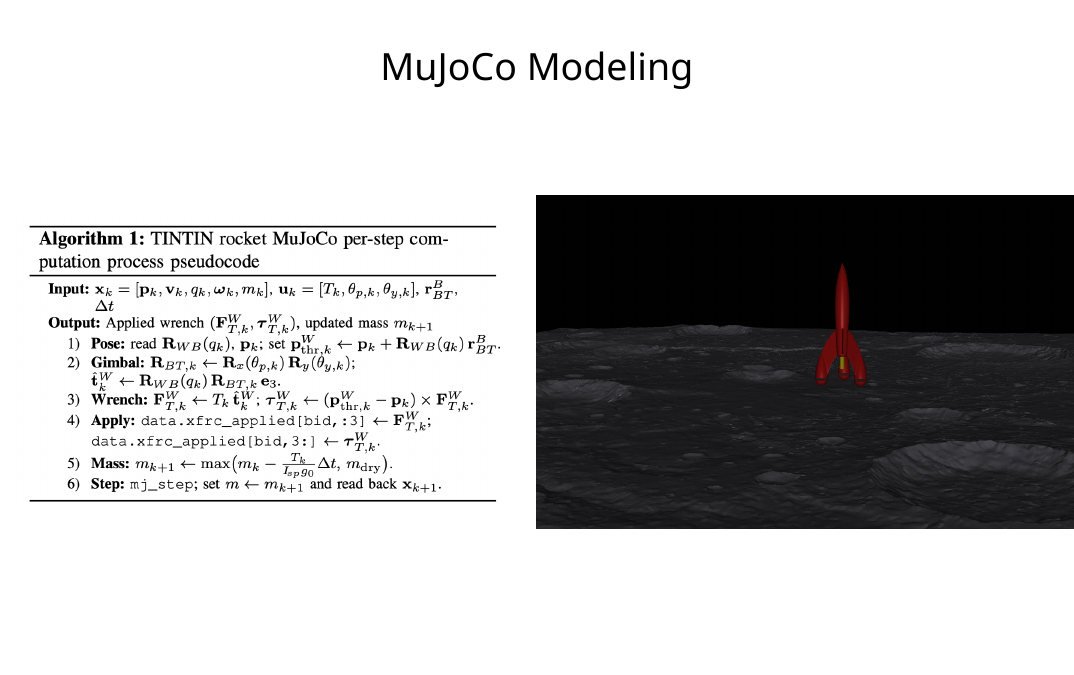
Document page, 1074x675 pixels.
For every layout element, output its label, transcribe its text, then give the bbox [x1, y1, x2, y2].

picture [536, 194, 1074, 529]
text_box MuJoCo Modeling [73, 0, 1001, 96]
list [10, 212, 506, 512]
